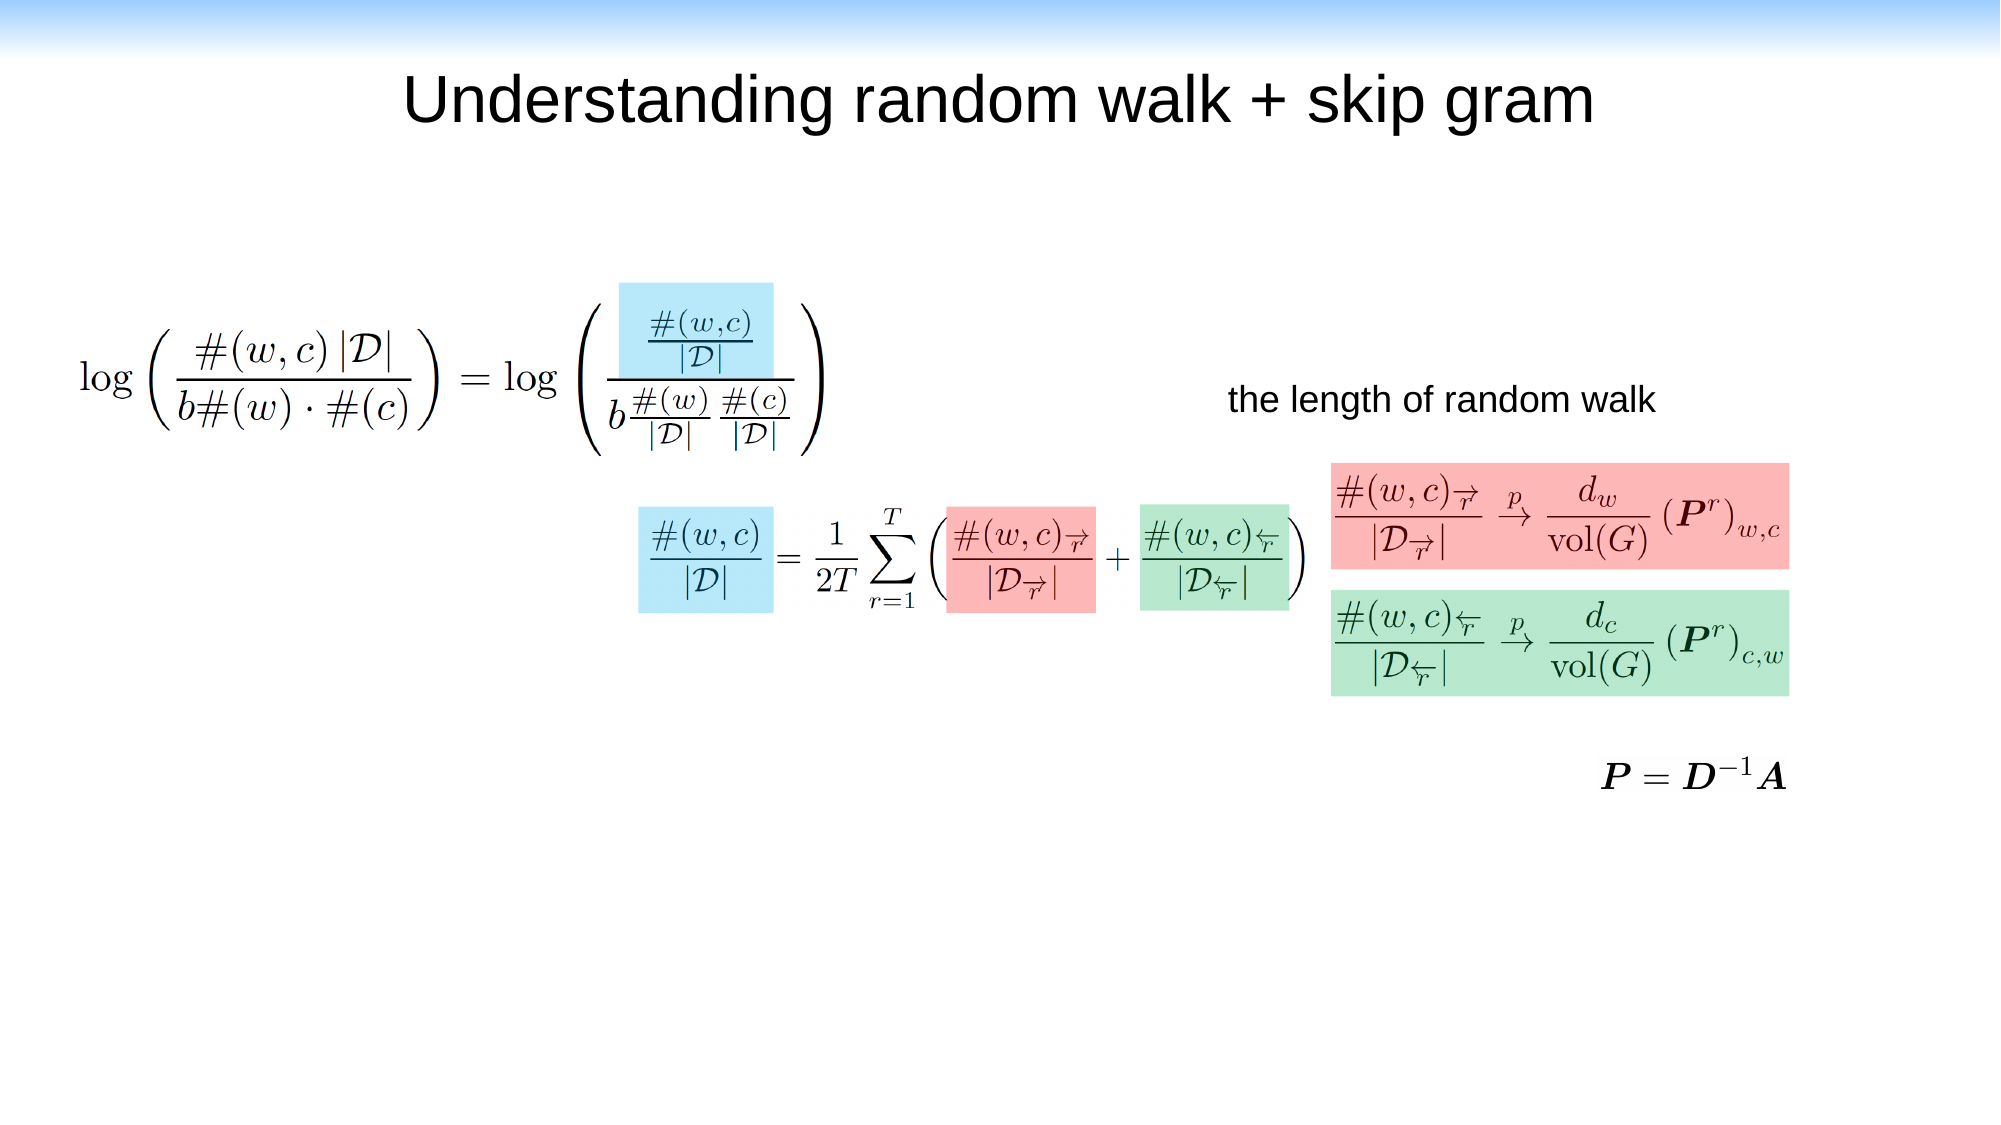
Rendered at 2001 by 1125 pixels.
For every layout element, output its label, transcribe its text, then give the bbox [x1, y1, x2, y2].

picture [1596, 754, 1789, 794]
text_box [1329, 588, 1791, 592]
picture [66, 282, 842, 474]
picture [1328, 464, 1789, 572]
title Understanding random walk + skip gram [54, 30, 1946, 162]
picture [1330, 592, 1790, 695]
text_box [1329, 461, 1791, 467]
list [638, 495, 1310, 614]
